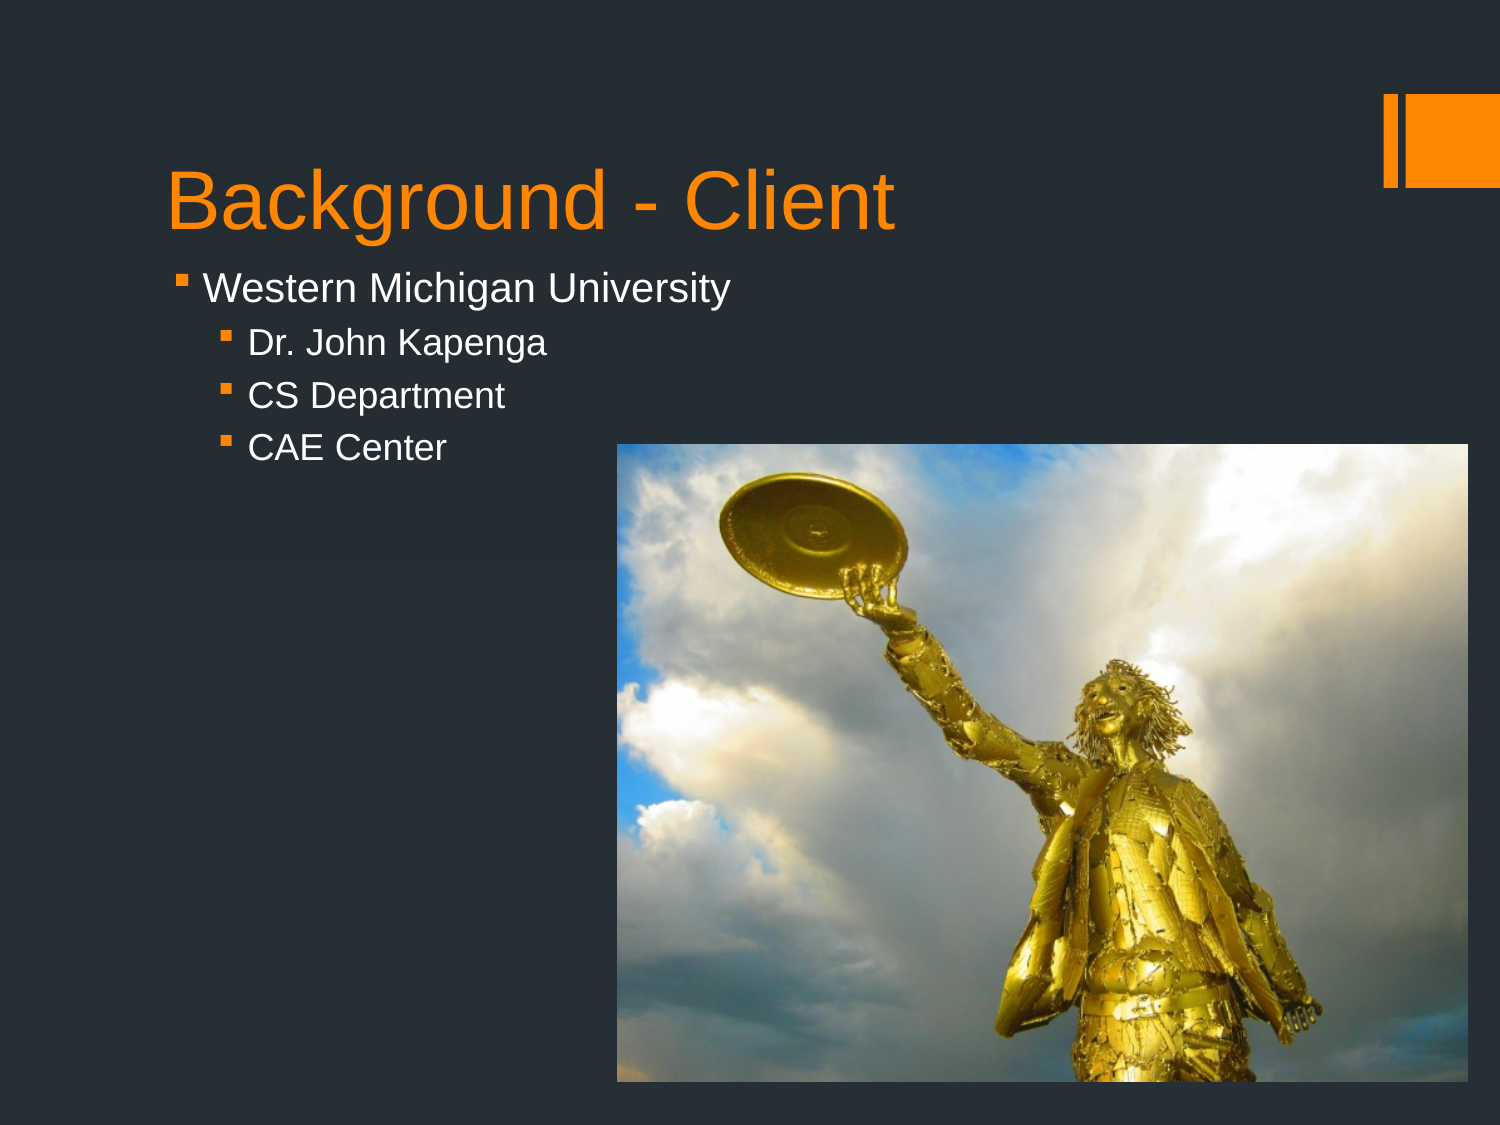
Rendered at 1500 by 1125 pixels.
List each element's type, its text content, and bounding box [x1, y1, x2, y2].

list Western Michigan University Dr. John Kapenga CS Department CAE Center [150, 253, 1350, 834]
title Background - Client [150, 64, 1350, 253]
picture [616, 444, 1468, 1083]
